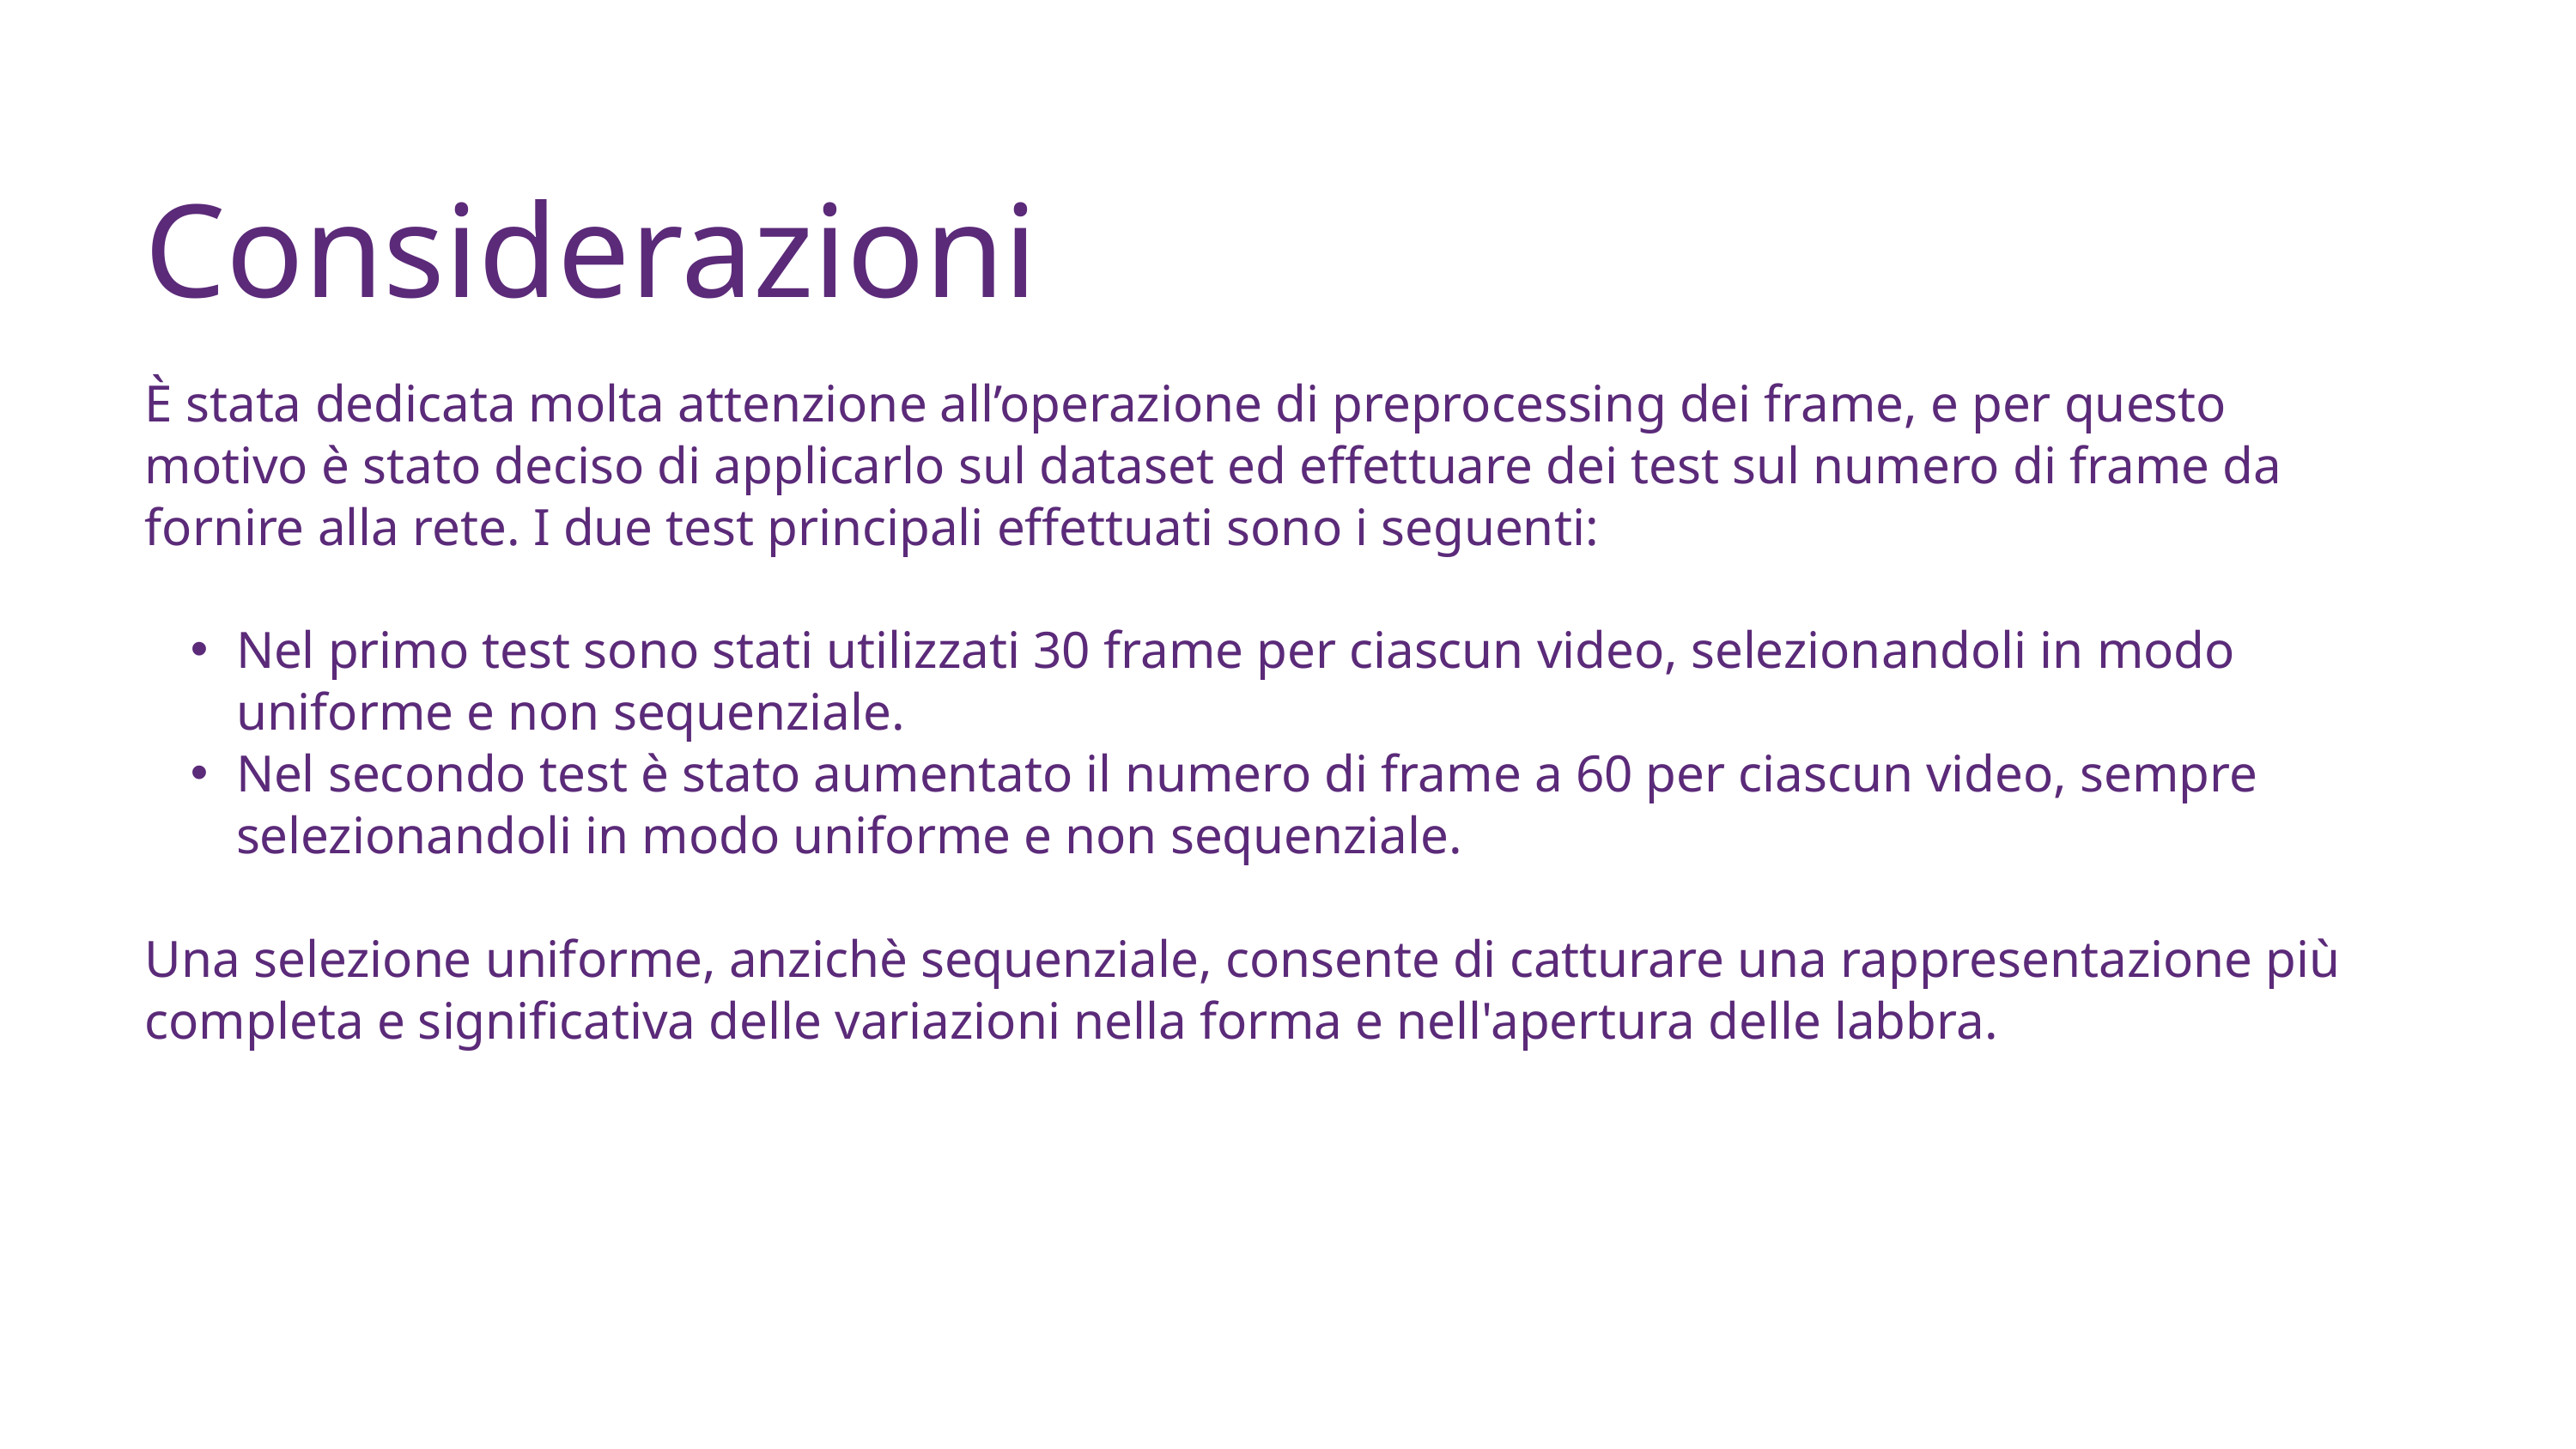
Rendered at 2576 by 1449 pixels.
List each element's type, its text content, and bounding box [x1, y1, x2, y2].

text_box Considerazioni [144, 137, 1719, 324]
text_box È stata dedicata molta attenzione all’operazione di preprocessing dei frame, e per questo motivo è stato deciso di applicarlo sul dataset ed effettuare dei test sul numero di frame da fornire alla rete. I due test principali effettuati sono i seguenti: Nel primo test sono stati utilizzati 30 frame per ciascun video, selezionandoli in modo uniforme e non sequenziale. Nel secondo test è stato aumentato il numero di frame a 60 per ciascun video, sempre selezionandoli in modo uniforme e non sequenziale. Una selezione uniforme, anzichè sequenziale, consente di catturare una rappresentazione più completa e significativa delle variazioni nella forma e nell'apertura delle labbra. [144, 370, 2352, 1049]
